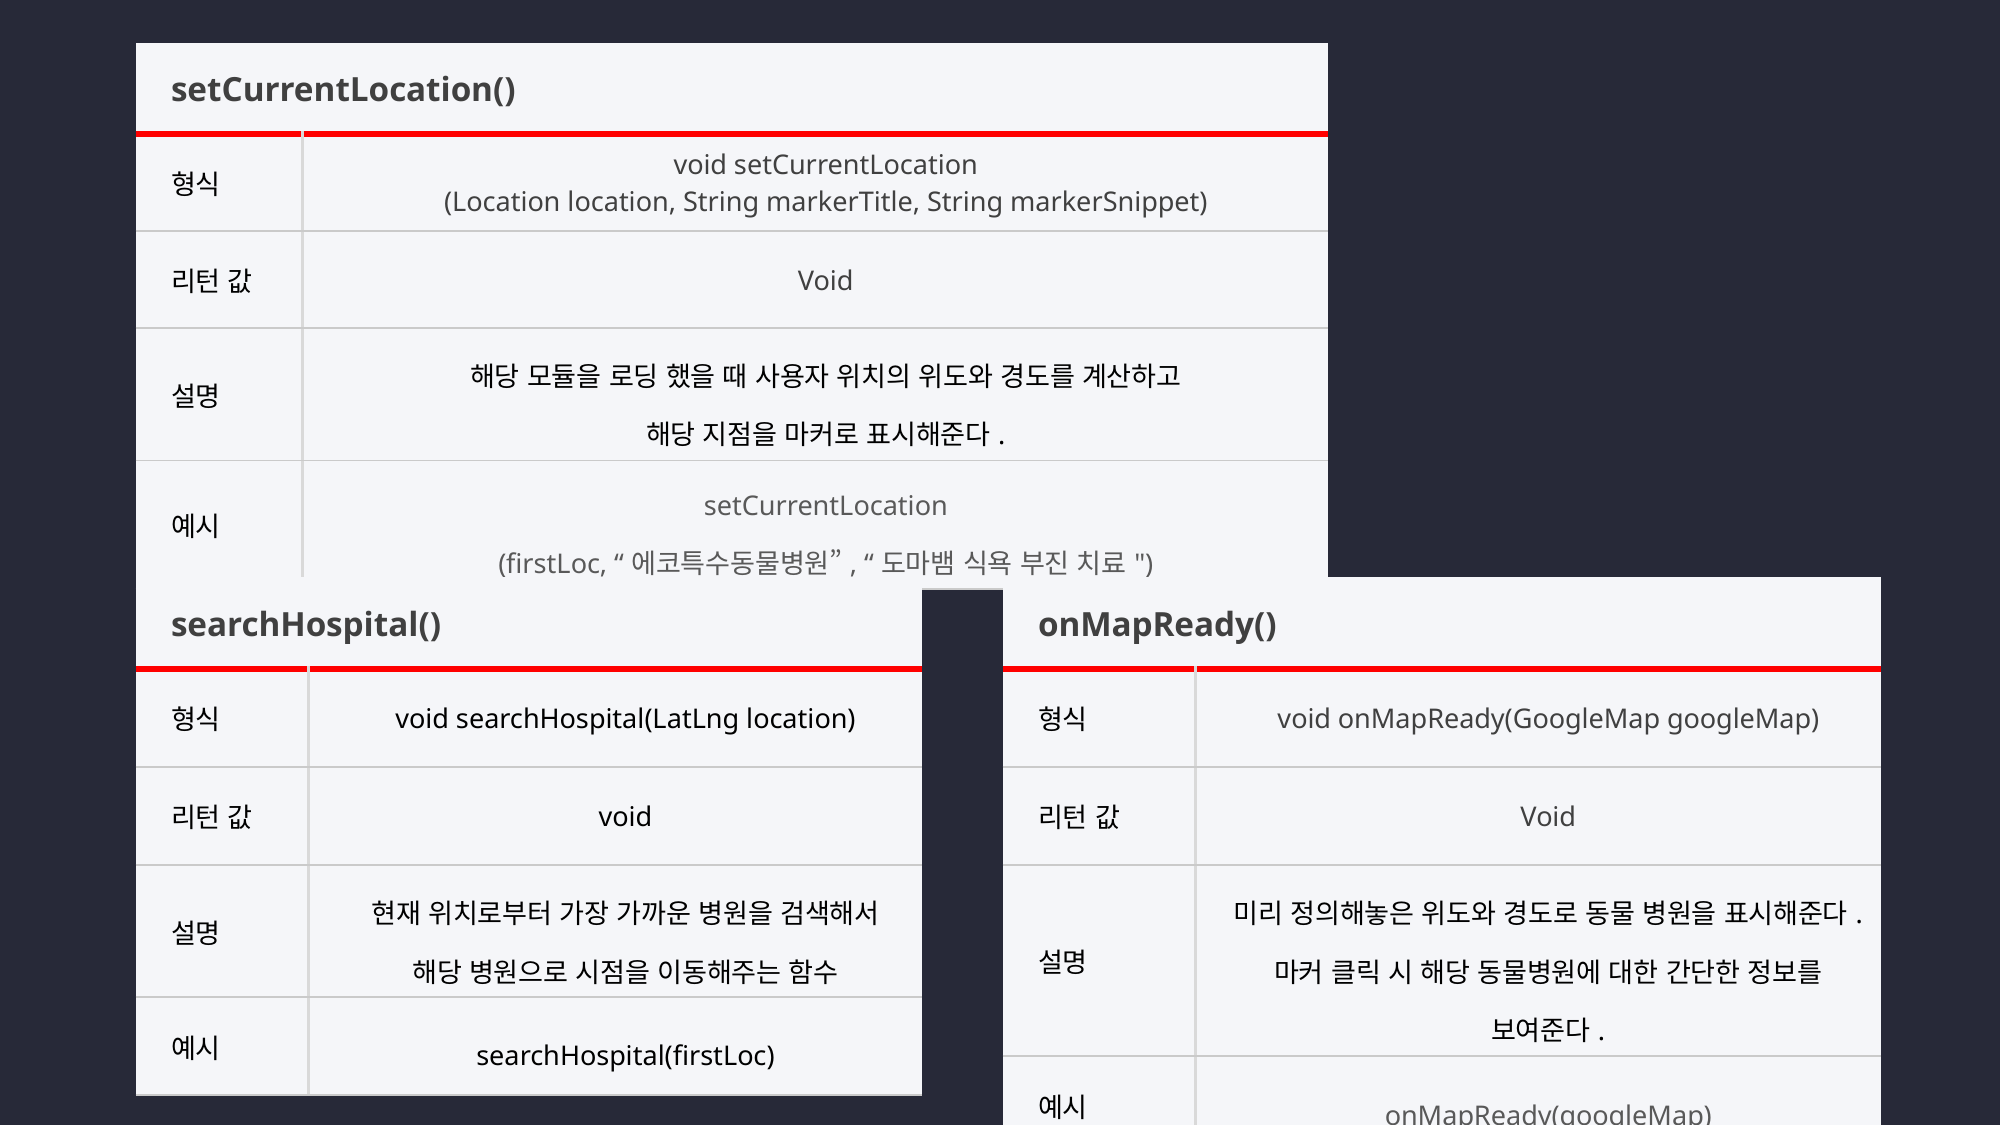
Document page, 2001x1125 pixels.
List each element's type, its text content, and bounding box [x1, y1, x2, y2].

table_cell void searchHospital(LatLng location) [310, 672, 922, 766]
table_cell Void [1197, 768, 1881, 864]
table_cell 리턴 값 [1003, 768, 1194, 864]
table_cell 리턴 값 [136, 232, 301, 327]
table_header searchHospital() [136, 577, 922, 666]
table_cell setCurrentLocation (firstLoc, “에코특수동물병원”, “도마뱀 식욕 부진 치료") [304, 461, 1328, 588]
table_cell searchHospital(firstLoc) [310, 998, 922, 1094]
table_cell onMapReady(googleMap) [1197, 1057, 1881, 1125]
table_cell 설명 [1003, 866, 1194, 1055]
table_cell void [310, 768, 922, 864]
table_cell void setCurrentLocation (Location location, String markerTitle, String markerSnippet) [304, 137, 1328, 230]
table_cell 현재 위치로부터 가장 가까운 병원을 검색해서 해당 병원으로 시점을 이동해주는 함수 [310, 866, 922, 996]
table_cell 형식 [1003, 672, 1194, 766]
table_cell 형식 [136, 672, 307, 766]
table_header onMapReady() [1003, 577, 1881, 666]
table_cell 리턴 값 [136, 768, 307, 864]
table_cell void onMapReady(GoogleMap googleMap) [1197, 672, 1881, 766]
table_cell 설명 [136, 866, 307, 996]
table_cell 미리 정의해놓은 위도와 경도로 동물 병원을 표시해준다. 마커 클릭 시 해당 동물병원에 대한 간단한 정보를 보여준다. [1197, 866, 1881, 1055]
table_cell 예시 [136, 998, 307, 1094]
table_header setCurrentLocation() [136, 43, 1328, 131]
table_cell Void [304, 232, 1328, 327]
table_cell 형식 [136, 137, 301, 230]
table_cell 예시 [136, 461, 301, 577]
table_cell 예시 [1003, 1057, 1194, 1125]
table_cell 해당 모듈을 로딩 했을 때 사용자 위치의 위도와 경도를 계산하고 해당 지점을 마커로 표시해준다. [304, 329, 1328, 460]
table_cell 설명 [136, 329, 301, 460]
